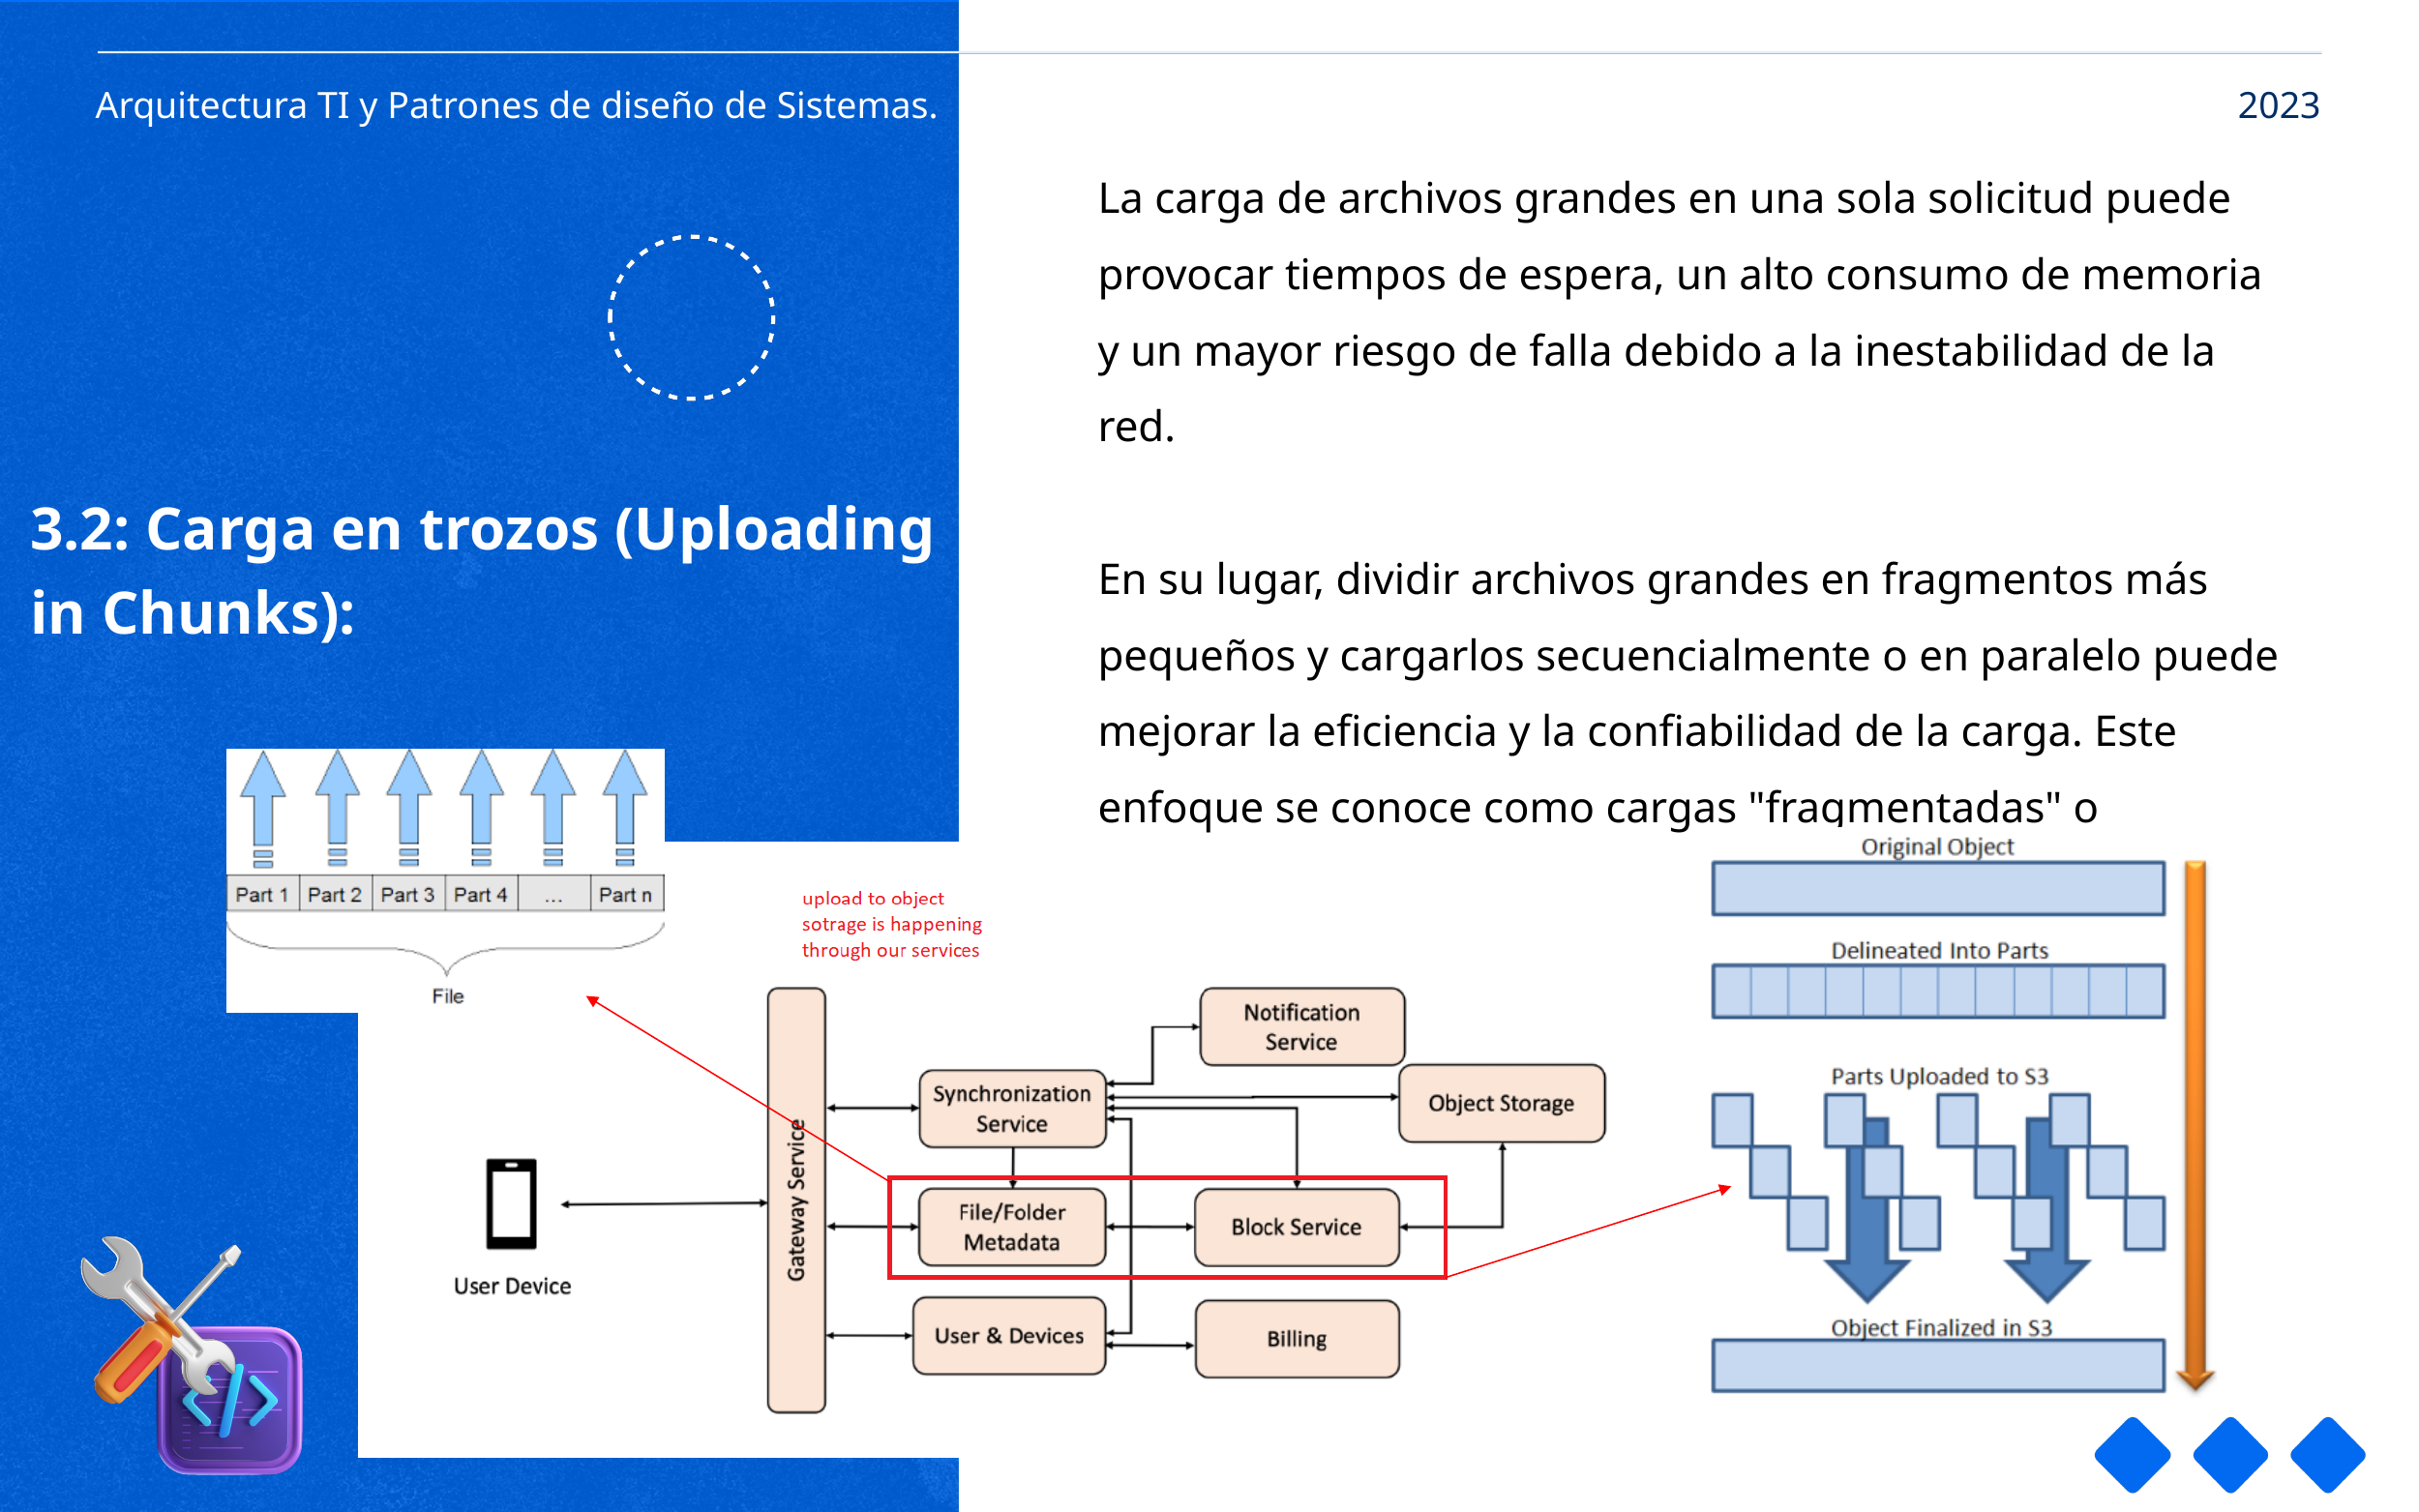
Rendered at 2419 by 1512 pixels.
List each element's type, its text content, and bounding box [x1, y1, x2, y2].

text_box La carga de archivos grandes en una sola solicitud puede provocar tiempos de espera, un alto consumo de memoria y un mayor riesgo de falla debido a la inestabilidad de la red. En su lugar, dividir archivos grandes en fragmentos más pequeños y cargarlos secuencialmente o en paralelo puede mejorar la eficiencia y la confiabilidad de la carga. Este enfoque se conoce como cargas "fragmentadas" o "multiparte". [1097, 145, 2287, 750]
picture [2189, 1412, 2272, 1497]
picture [1700, 827, 2218, 1398]
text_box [585, 995, 891, 1183]
text_box 2023 [2051, 65, 2321, 112]
picture [2286, 1412, 2370, 1497]
picture [0, 0, 2322, 1512]
picture [2090, 1412, 2174, 1497]
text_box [1445, 1186, 1732, 1278]
